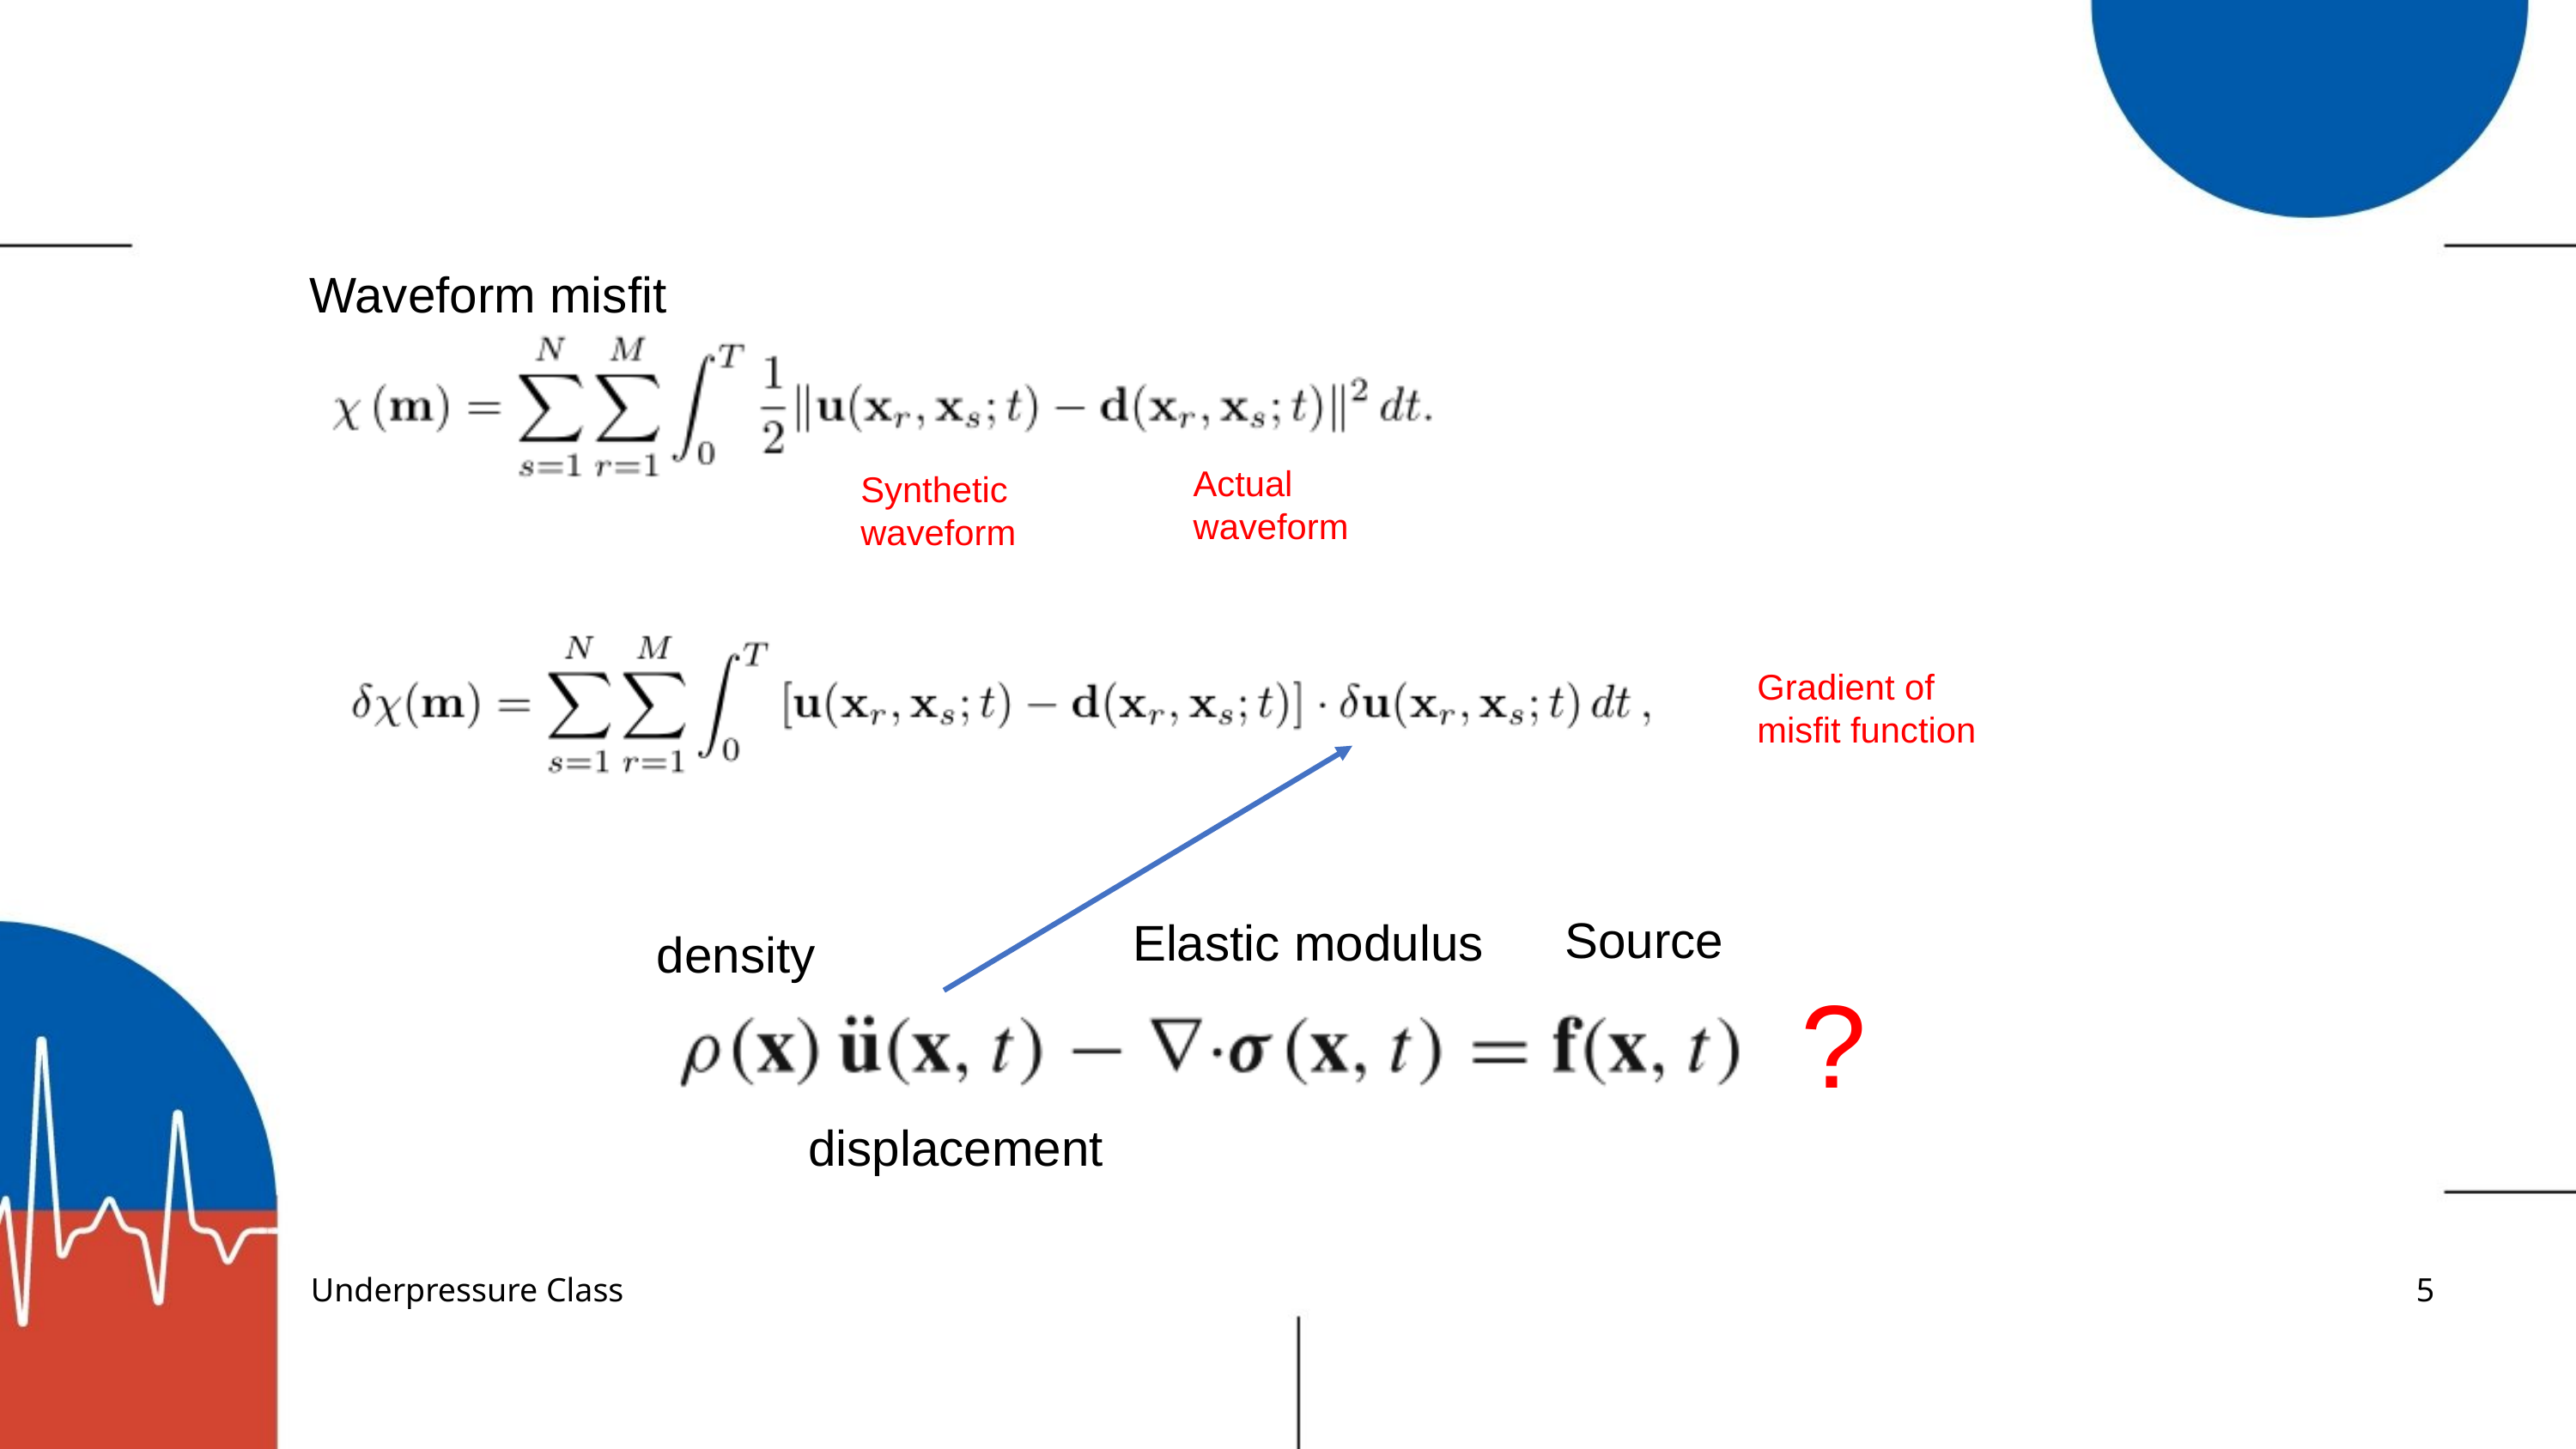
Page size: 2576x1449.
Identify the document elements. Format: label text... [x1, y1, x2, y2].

text_box ? [1788, 963, 1905, 1119]
text_box Synthetic waveform [848, 509, 1041, 559]
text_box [944, 745, 1352, 991]
text_box Source [1552, 901, 1800, 975]
text_box Waveform misfit [296, 256, 699, 330]
text_box Elastic modulus [1352, 904, 1502, 975]
text_box Gradient of misfit function [1744, 658, 1992, 757]
picture [0, 0, 2576, 1449]
slide_number 5 [1868, 1266, 2448, 1318]
footer Underpressure Class [297, 1266, 707, 1318]
text_box Actual waveform [1180, 509, 1428, 554]
text_box displacement [795, 1109, 1176, 1183]
text_box density [644, 916, 861, 975]
